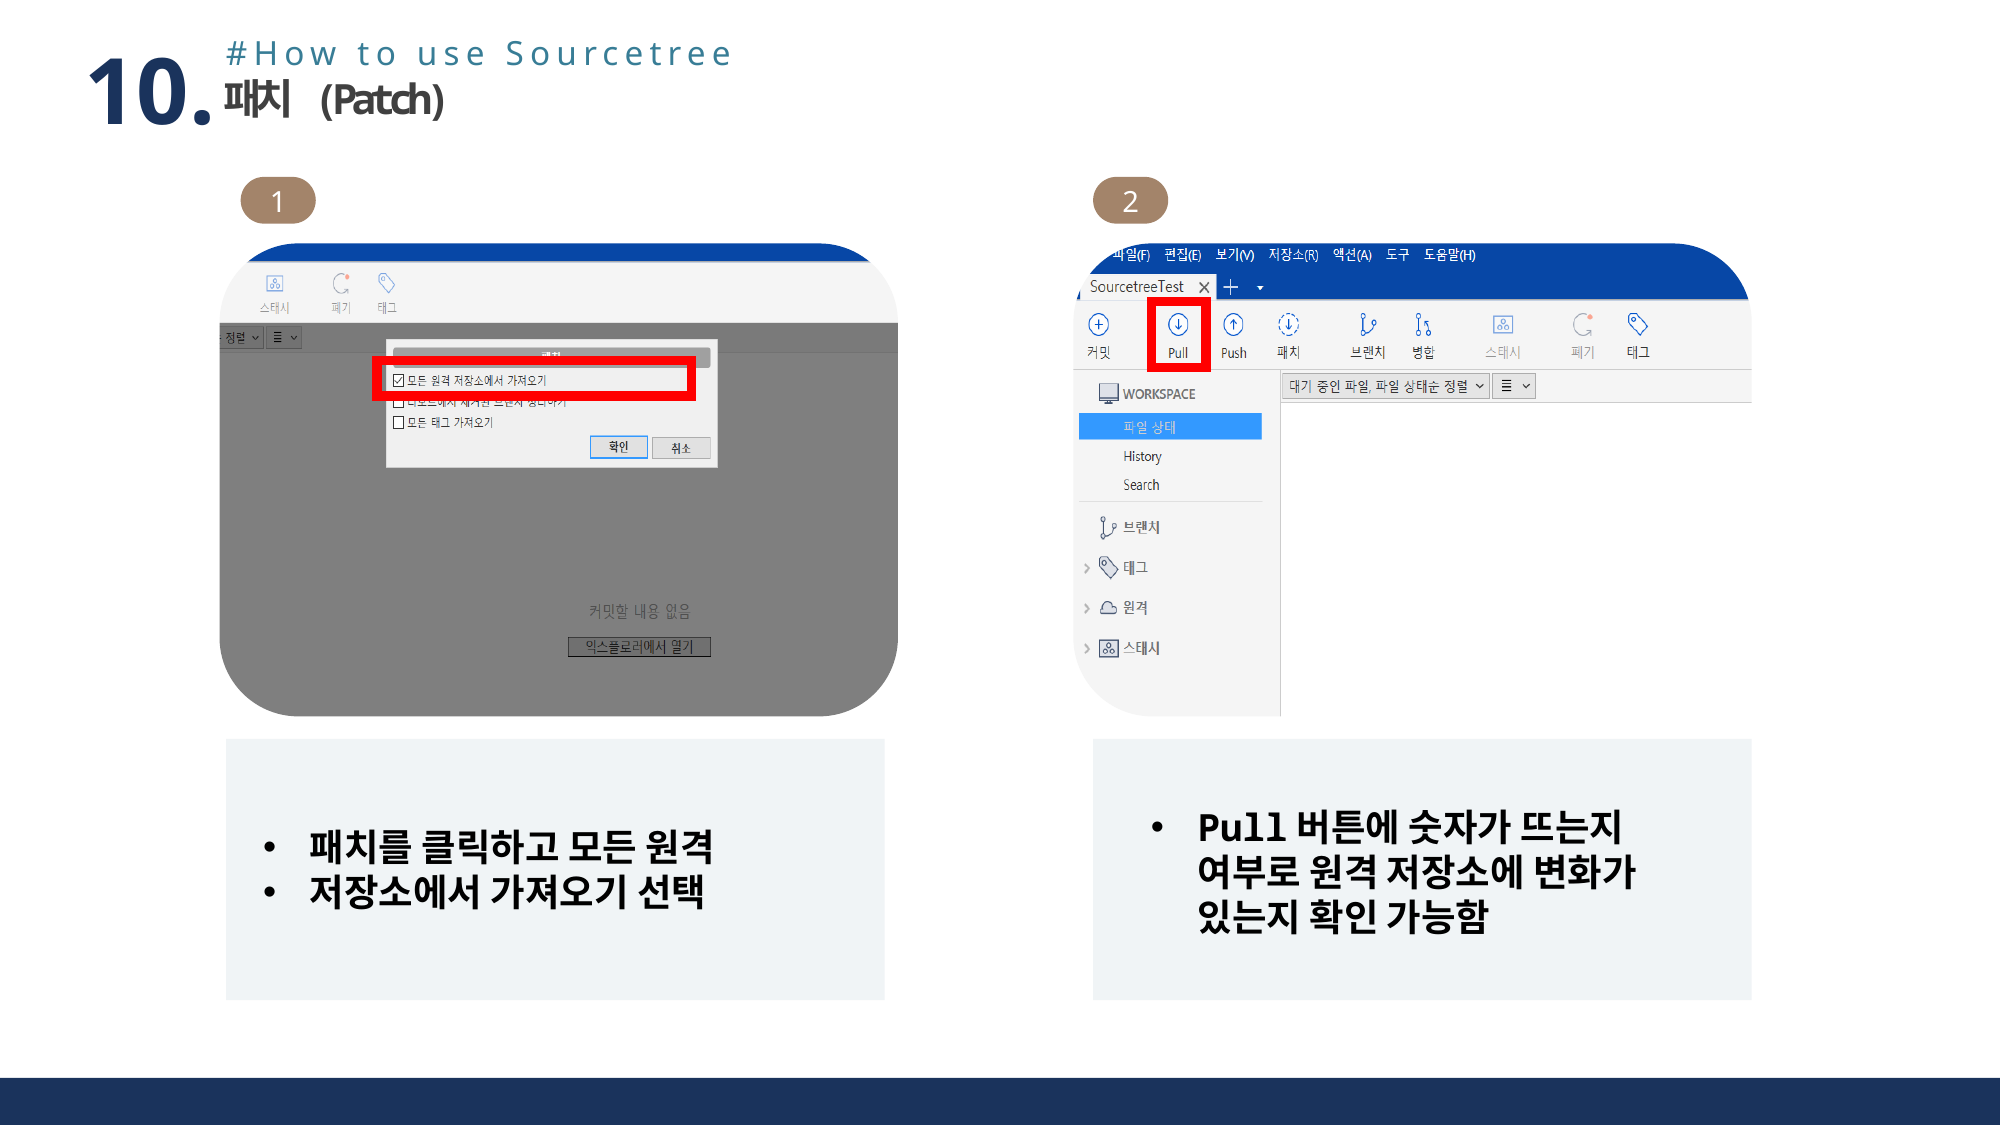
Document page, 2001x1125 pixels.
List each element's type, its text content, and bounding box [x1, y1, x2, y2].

text_box [0, 1077, 2000, 1125]
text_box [1092, 174, 1169, 226]
text_box [1151, 301, 1207, 368]
text_box #How to use Sourcetree [218, 24, 740, 80]
text_box [226, 738, 885, 1001]
text_box 10. [76, 25, 223, 150]
text_box 패치 (Patch) [223, 80, 641, 131]
text_box [377, 360, 692, 397]
text_box 패치를 클릭하고 모든 원격 저장소에서 가져오기 선택 [255, 816, 834, 922]
text_box [1093, 738, 1752, 1001]
text_box [1073, 243, 1752, 717]
text_box Pull버튼에 숫자가 뜨는지 여부로 원격 저장소에 변화가 있는지 확인 가능함 [1143, 796, 1702, 947]
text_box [240, 174, 316, 226]
text_box [219, 243, 898, 717]
